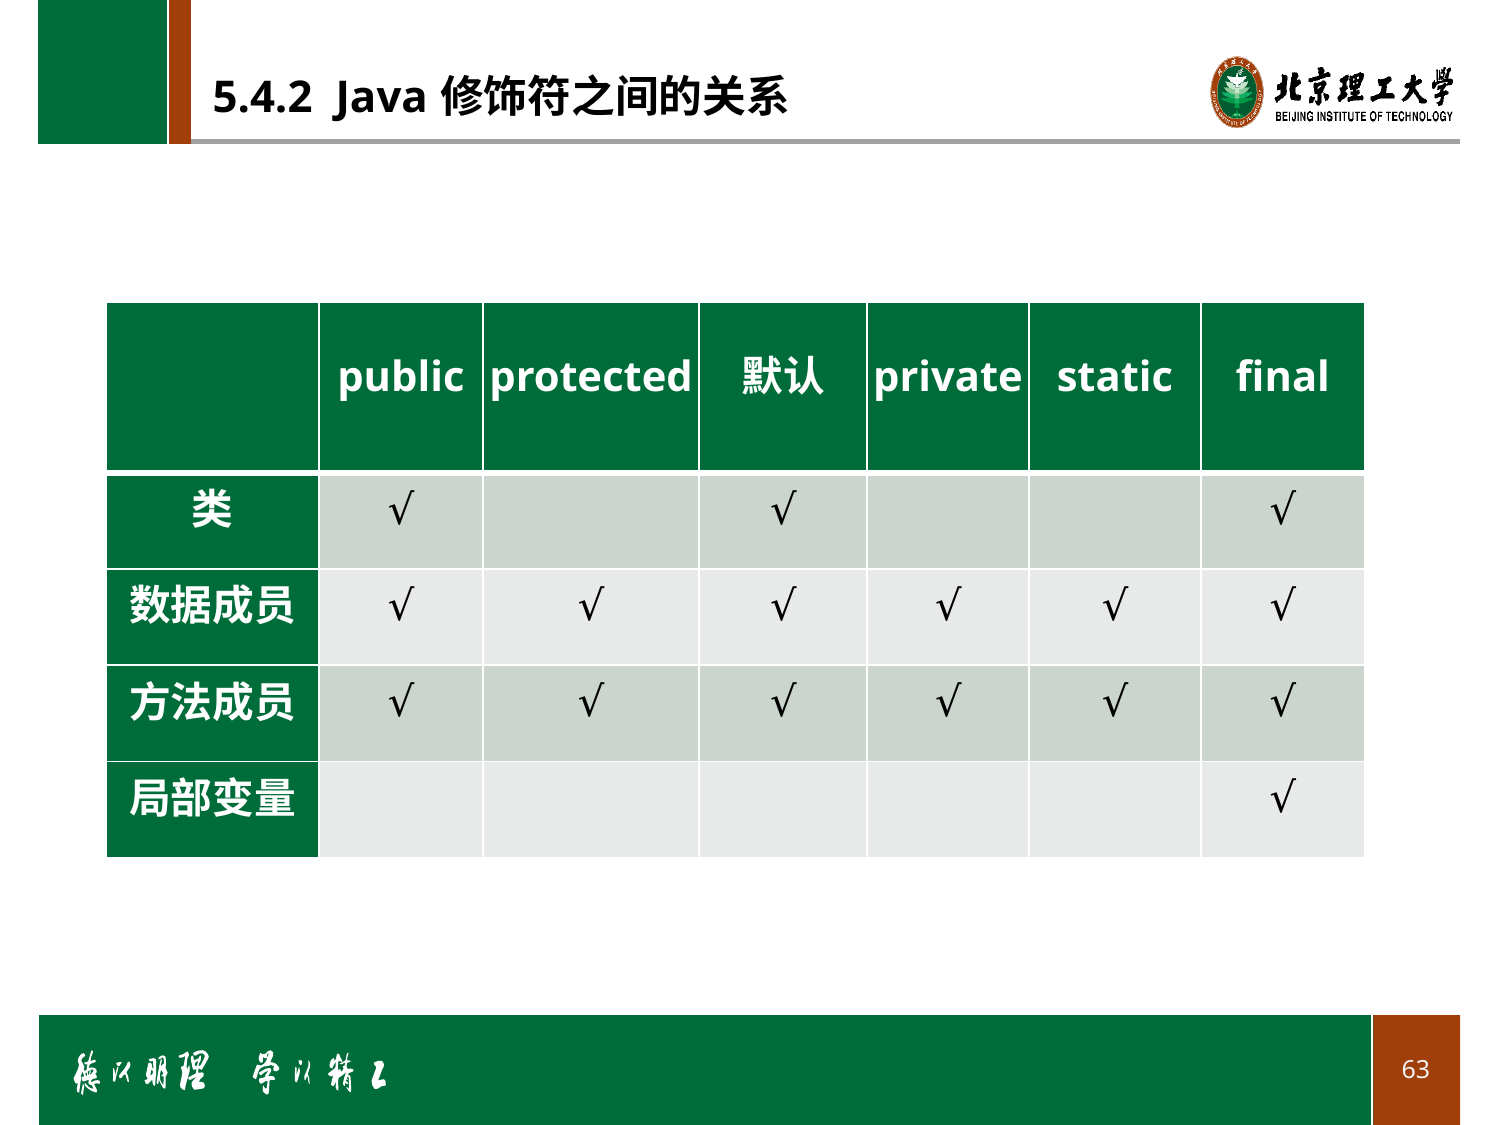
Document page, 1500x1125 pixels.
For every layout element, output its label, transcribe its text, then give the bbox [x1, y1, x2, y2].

table_cell √ [484, 570, 698, 664]
table_cell [484, 476, 698, 568]
table_cell [320, 762, 482, 857]
table_cell 方法成员 [107, 666, 318, 761]
table_cell √ [1202, 762, 1364, 857]
table_cell √ [1202, 666, 1364, 761]
table_cell √ [700, 570, 866, 664]
table_cell √ [1202, 476, 1364, 568]
table_cell √ [700, 476, 866, 568]
table_header 默认 [700, 303, 866, 470]
table_cell 数据成员 [107, 570, 318, 664]
table_header protected [484, 303, 698, 470]
table_cell [484, 762, 698, 857]
table_header static [1030, 303, 1200, 470]
table_cell √ [320, 570, 482, 664]
table_header public [320, 303, 482, 470]
table_cell 类 [107, 476, 318, 568]
table_header private [868, 303, 1028, 470]
table_cell [700, 762, 866, 857]
table_cell [868, 762, 1028, 857]
table_cell 局部变量 [107, 762, 318, 857]
table_header [107, 303, 318, 470]
table_cell √ [320, 666, 482, 761]
table_cell √ [1202, 570, 1364, 664]
table_cell √ [868, 666, 1028, 761]
title 5.4.2 Java修饰符之间的关系 [197, 56, 1262, 136]
picture [1262, 56, 1453, 128]
table_cell √ [700, 666, 866, 761]
table_header final [1202, 303, 1364, 470]
table_cell √ [1030, 666, 1200, 761]
table_cell √ [868, 570, 1028, 664]
table_cell √ [1030, 570, 1200, 664]
table_cell √ [484, 666, 698, 761]
table_cell √ [320, 476, 482, 568]
table_cell [1030, 476, 1200, 568]
table_cell [1030, 762, 1200, 857]
table_cell [868, 476, 1028, 568]
